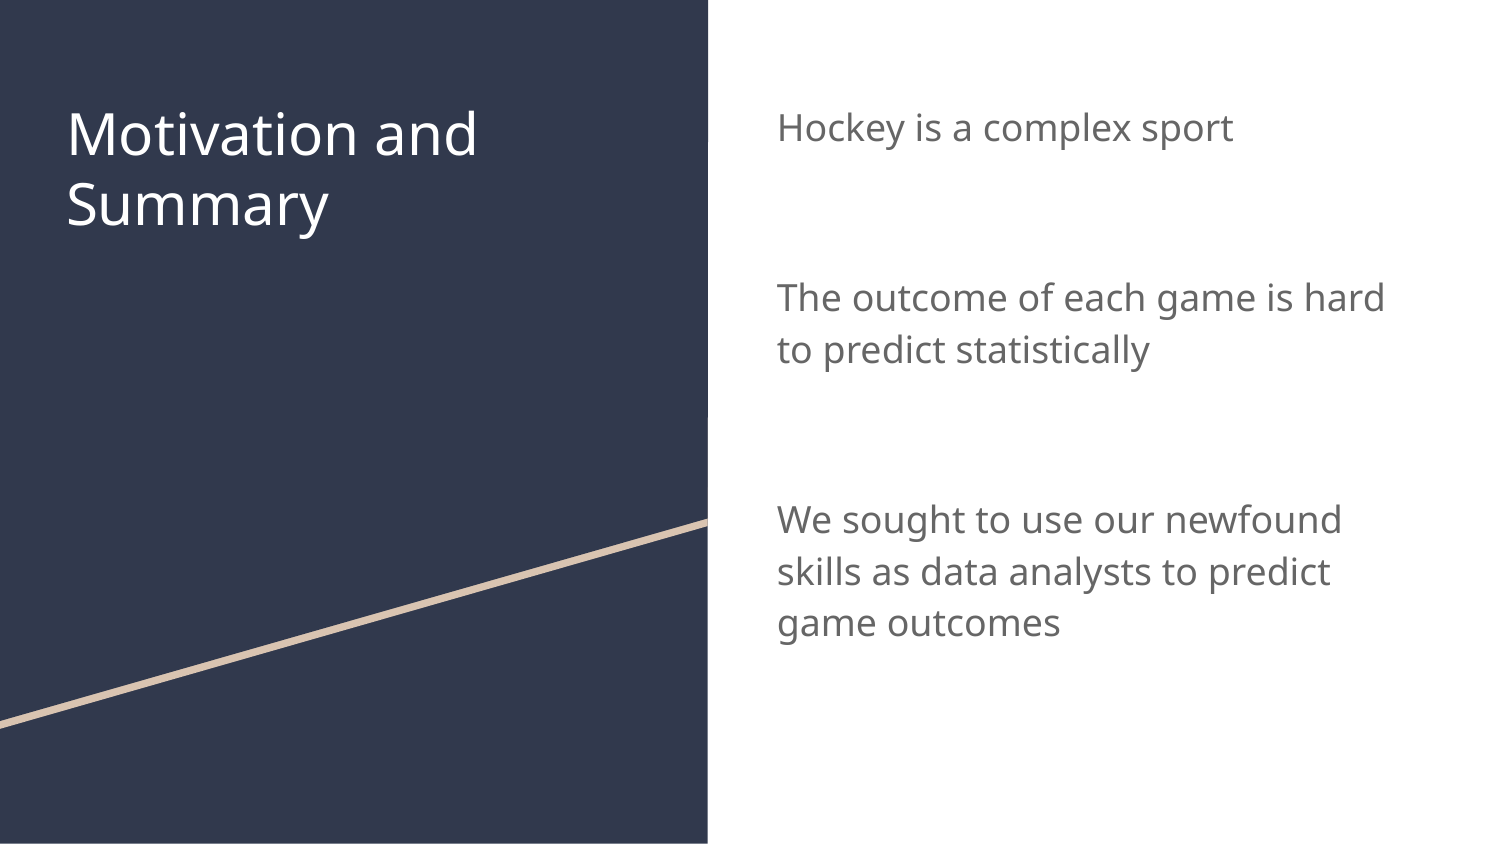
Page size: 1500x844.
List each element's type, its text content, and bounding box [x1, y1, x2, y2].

list Hockey is a complex sport The outcome of each game is hard to predict statistically We sought to use our newfound skills as data analysts to predict game outcomes [761, 82, 1446, 755]
title Motivation and Summary [51, 82, 660, 494]
